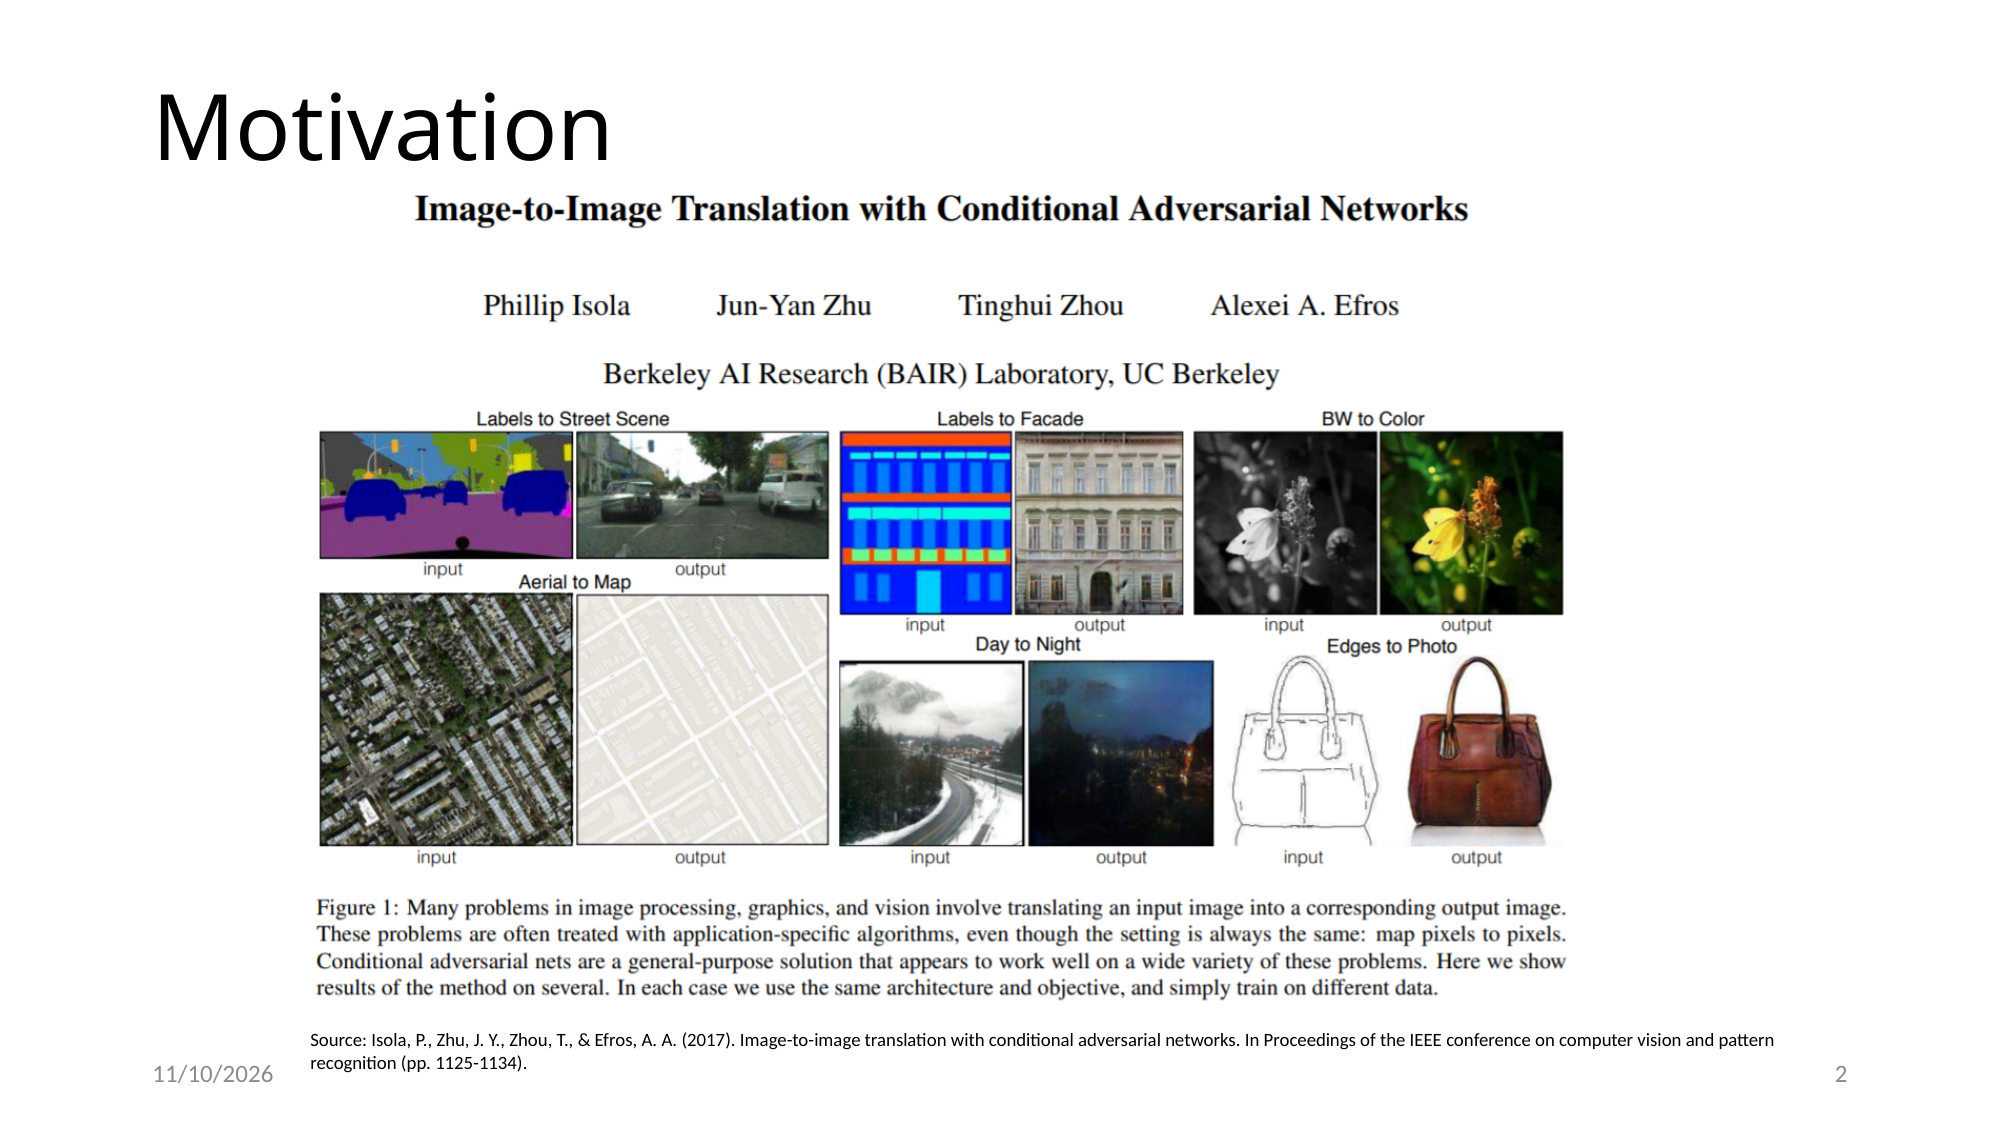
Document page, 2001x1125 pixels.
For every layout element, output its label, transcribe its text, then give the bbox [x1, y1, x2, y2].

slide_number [137, 1042, 588, 1103]
text_box Source: Isola, P., Zhu, J. Y., Zhou, T., & Efros, A. A. (2017). Image-to-image translation with conditional adversarial networks. In Proceedings of the IEEE conference on computer vision and pattern recognition (pp. 1125-1134). [295, 1020, 1851, 1081]
title Motivation [137, 59, 1863, 202]
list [307, 175, 1571, 1008]
slide_number 2 [1412, 1042, 1863, 1103]
